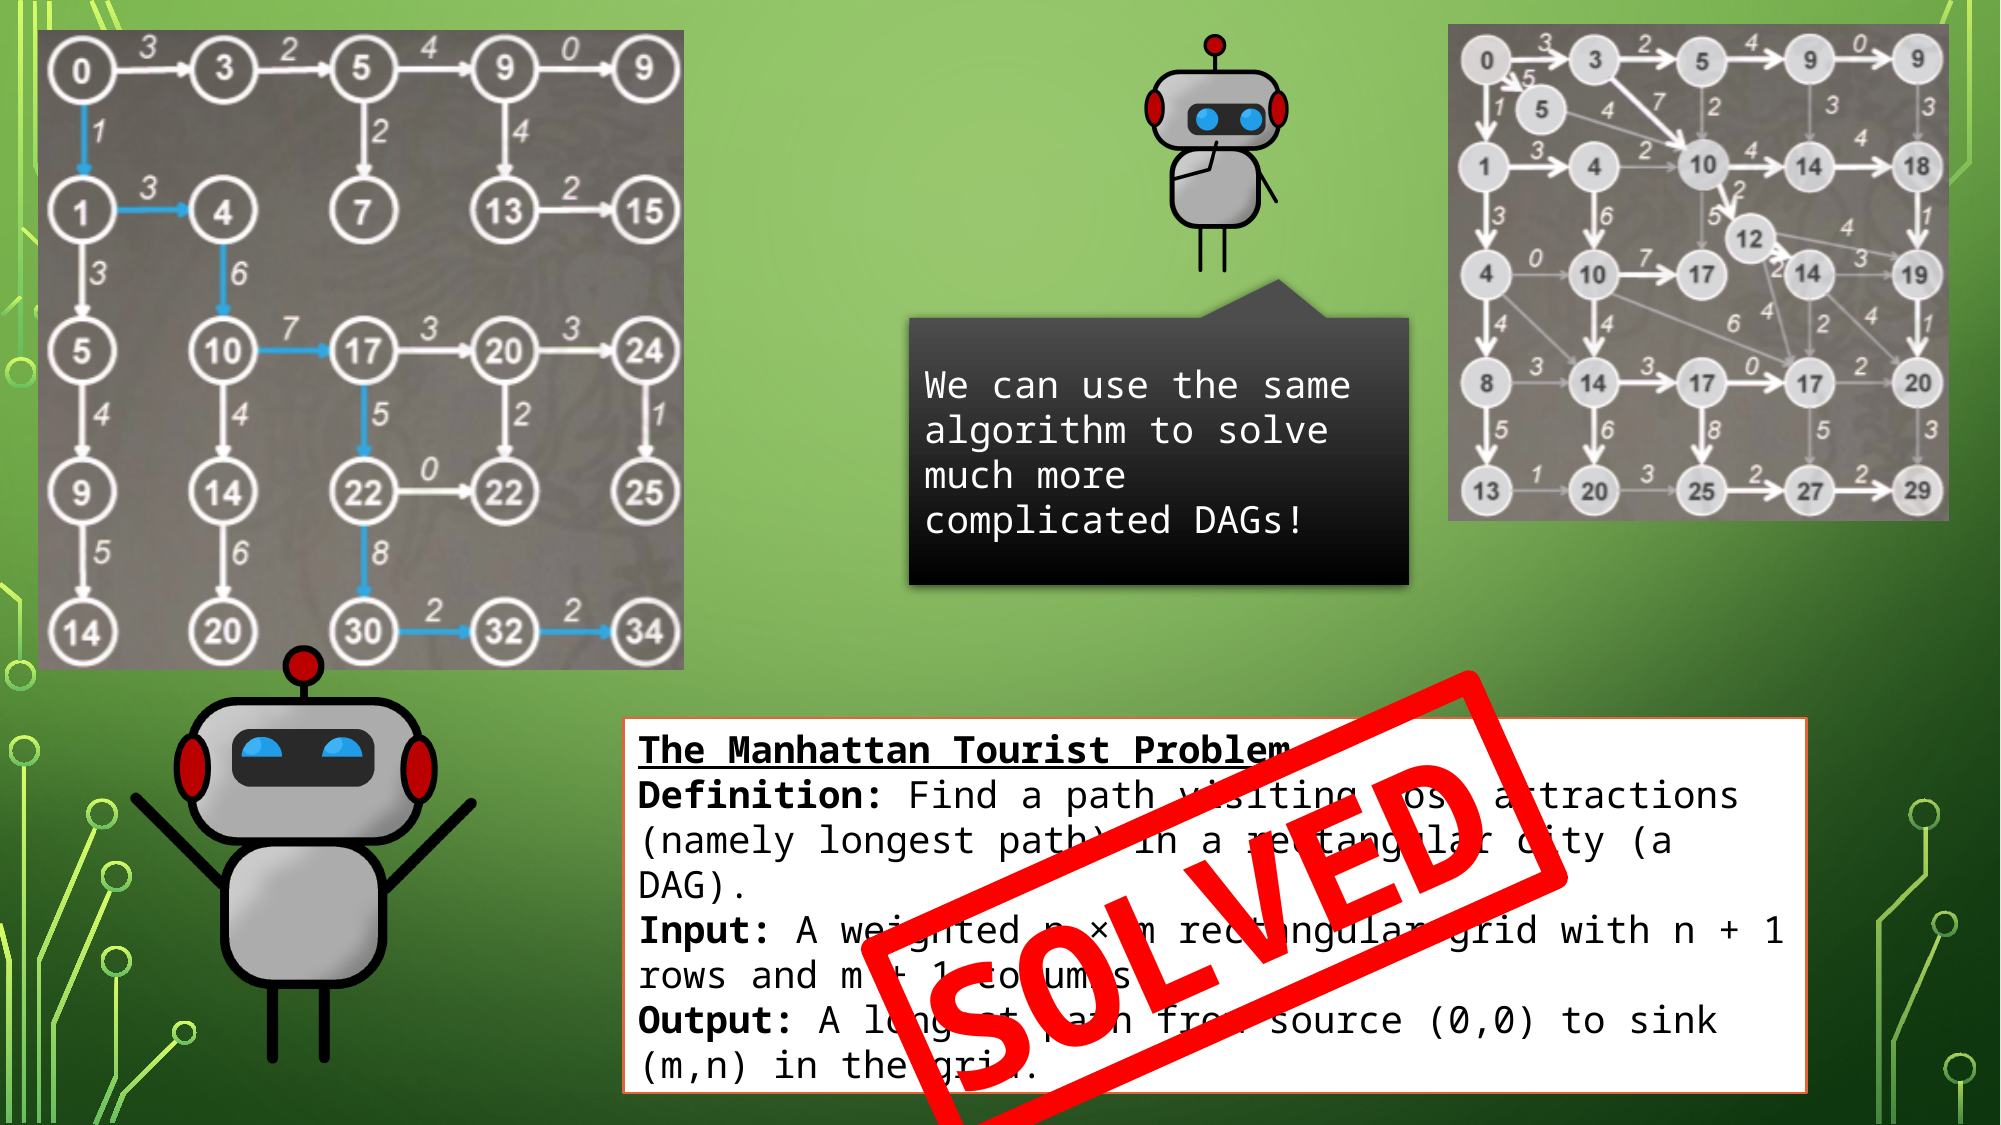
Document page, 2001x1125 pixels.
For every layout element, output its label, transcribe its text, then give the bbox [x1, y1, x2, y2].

text_box SOLVED [872, 681, 1557, 1125]
text_box The Manhattan Tourist Problem Definition: Find a path visiting most attractions (namely longest path) in a rectangular city (a DAG). Input: A weighted n × m rectangular grid with n + 1 rows and m + 1 columns Output: A longest path from source (0,0) to sink (m,n) in the grid. [1077, 717, 1808, 1094]
picture [1056, 0, 1374, 314]
text_box The Manhattan Tourist Problem Definition: Find a path visiting most attractions (namely longest path) in a rectangular city (a DAG). Input: A weighted n × m rectangular grid with n + 1 rows and m + 1 columns Output: A longest path from source (0,0) to sink (m,n) in the grid. [622, 717, 1387, 1094]
text_box We can use the same algorithm to solve much more complicated DAGs! [909, 314, 1410, 585]
picture [12, 29, 685, 1125]
picture [1448, 24, 1949, 522]
